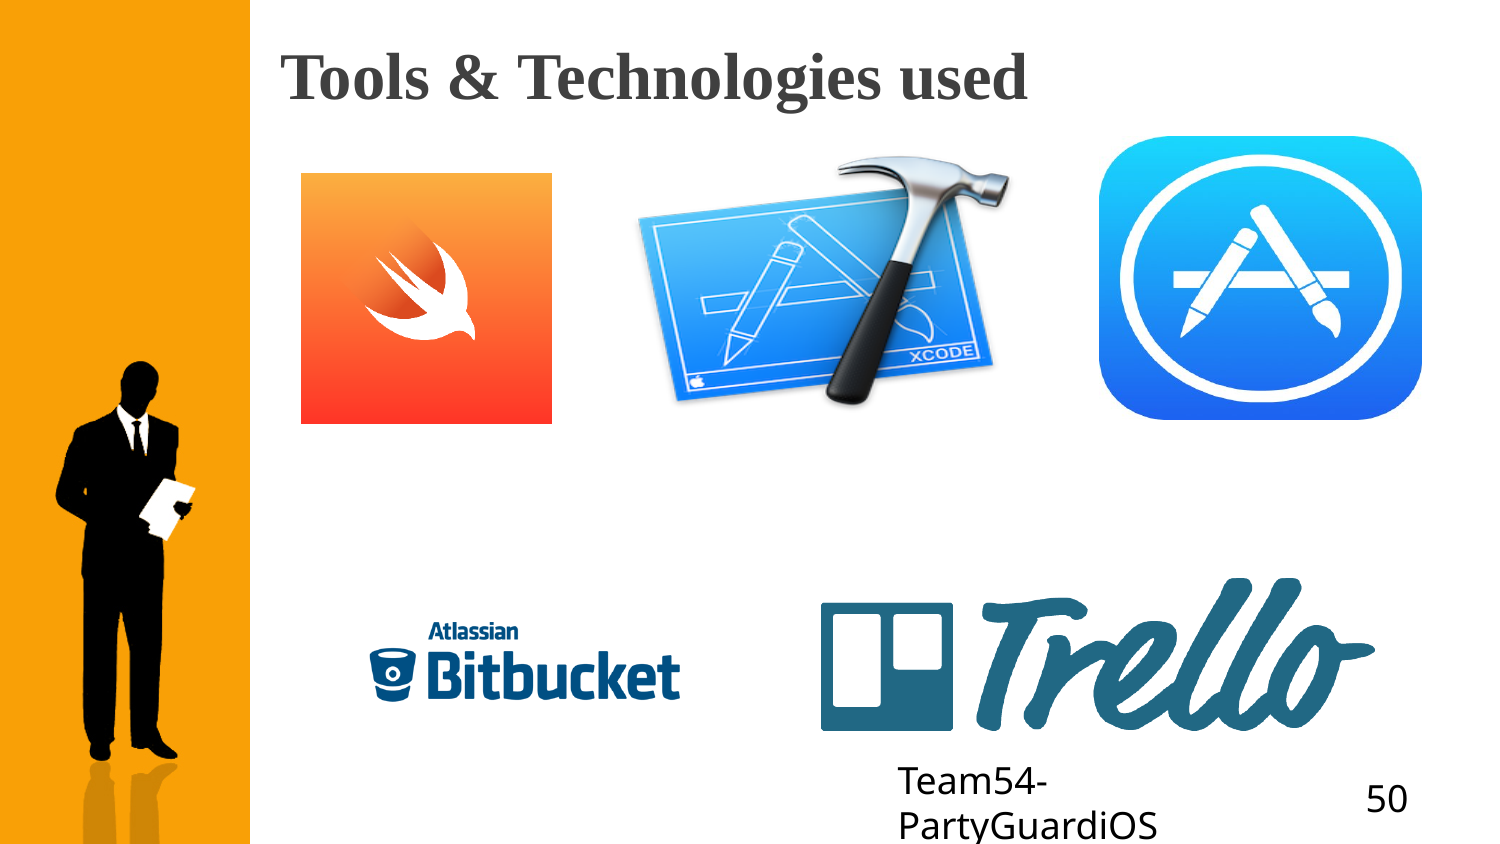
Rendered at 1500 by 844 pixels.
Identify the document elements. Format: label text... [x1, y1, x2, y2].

title Tools & Technologies used [265, 0, 1500, 146]
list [336, 598, 713, 725]
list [300, 173, 552, 425]
picture [0, 0, 1500, 844]
text_box Team54- PartyGuardiOS [882, 752, 1332, 844]
text_box 50 [1350, 767, 1424, 828]
